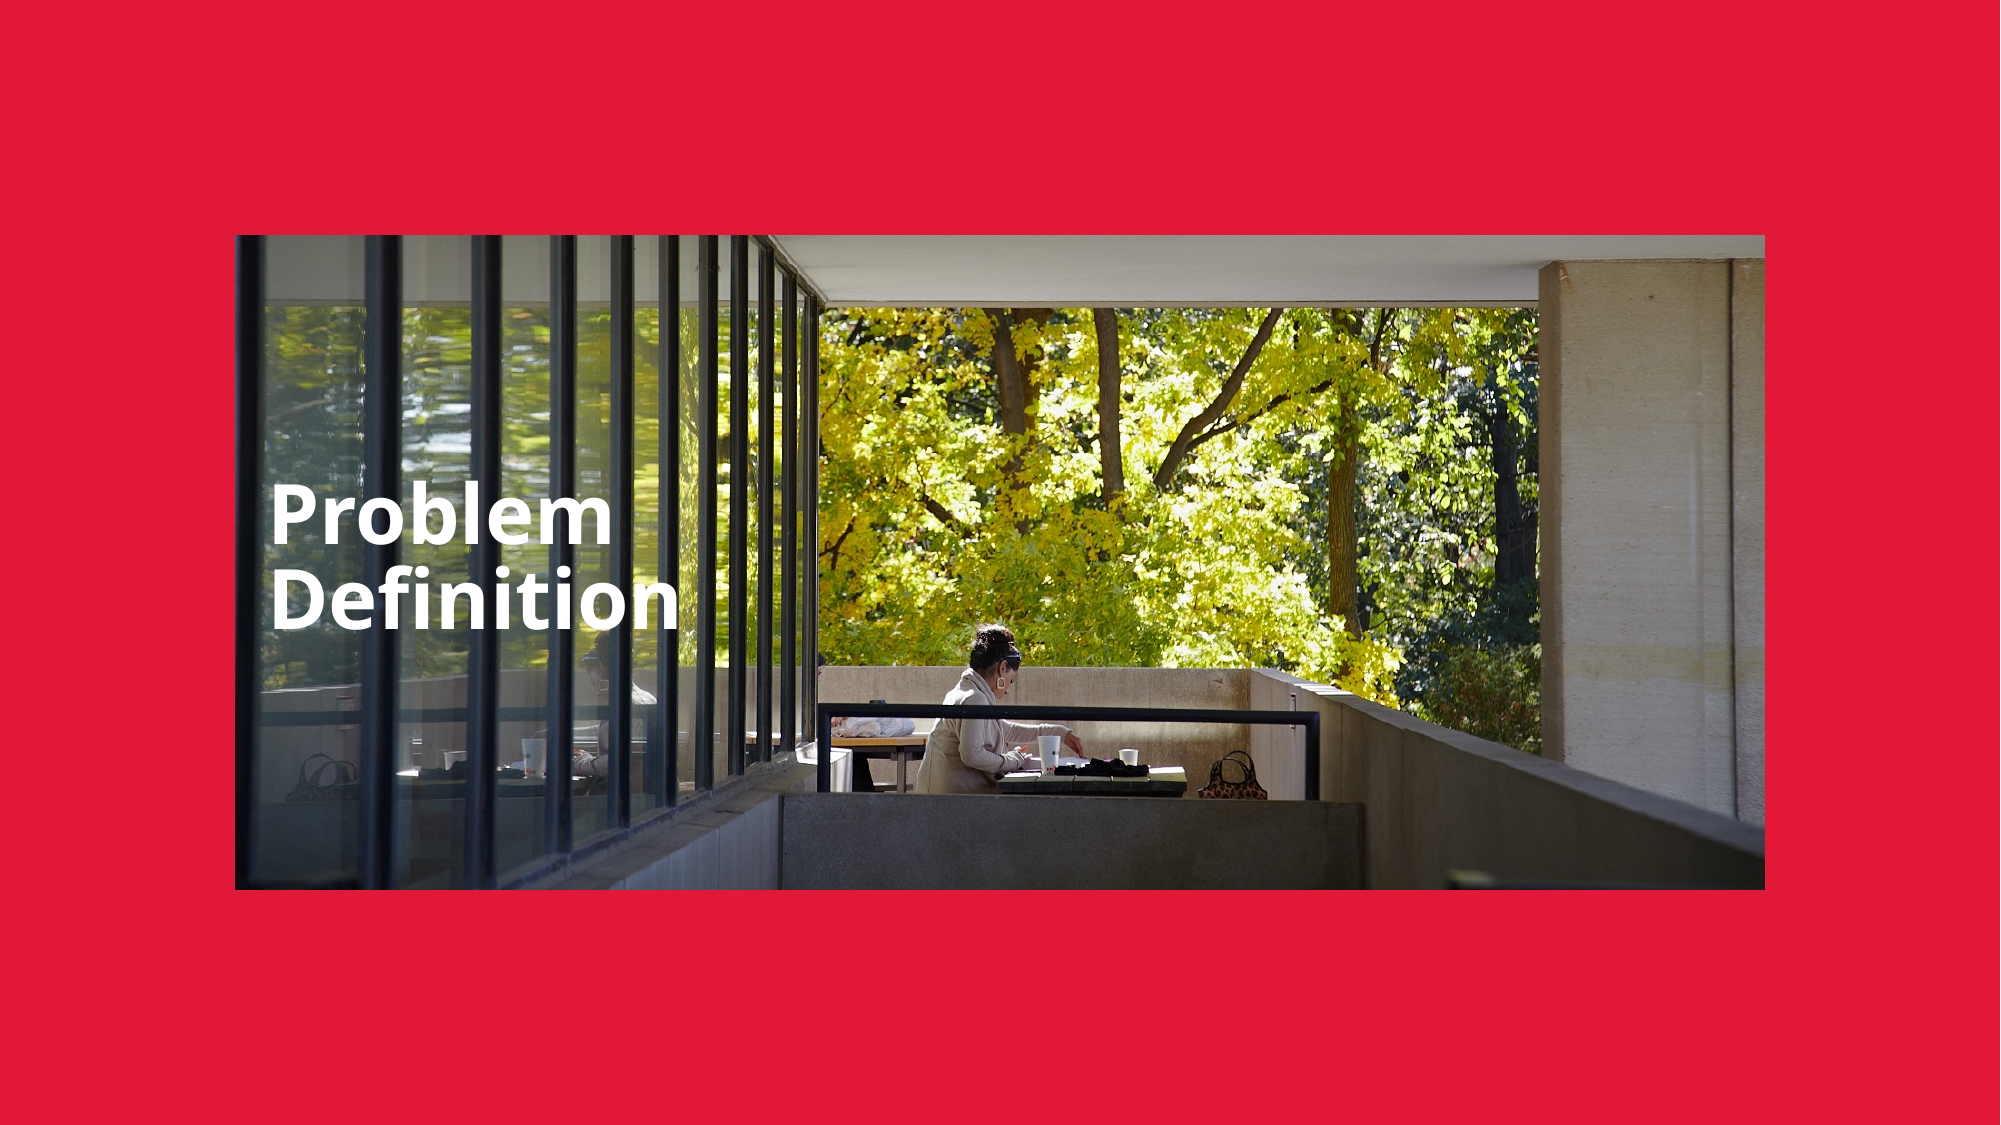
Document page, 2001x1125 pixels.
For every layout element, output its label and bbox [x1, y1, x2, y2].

picture [235, 235, 1765, 890]
